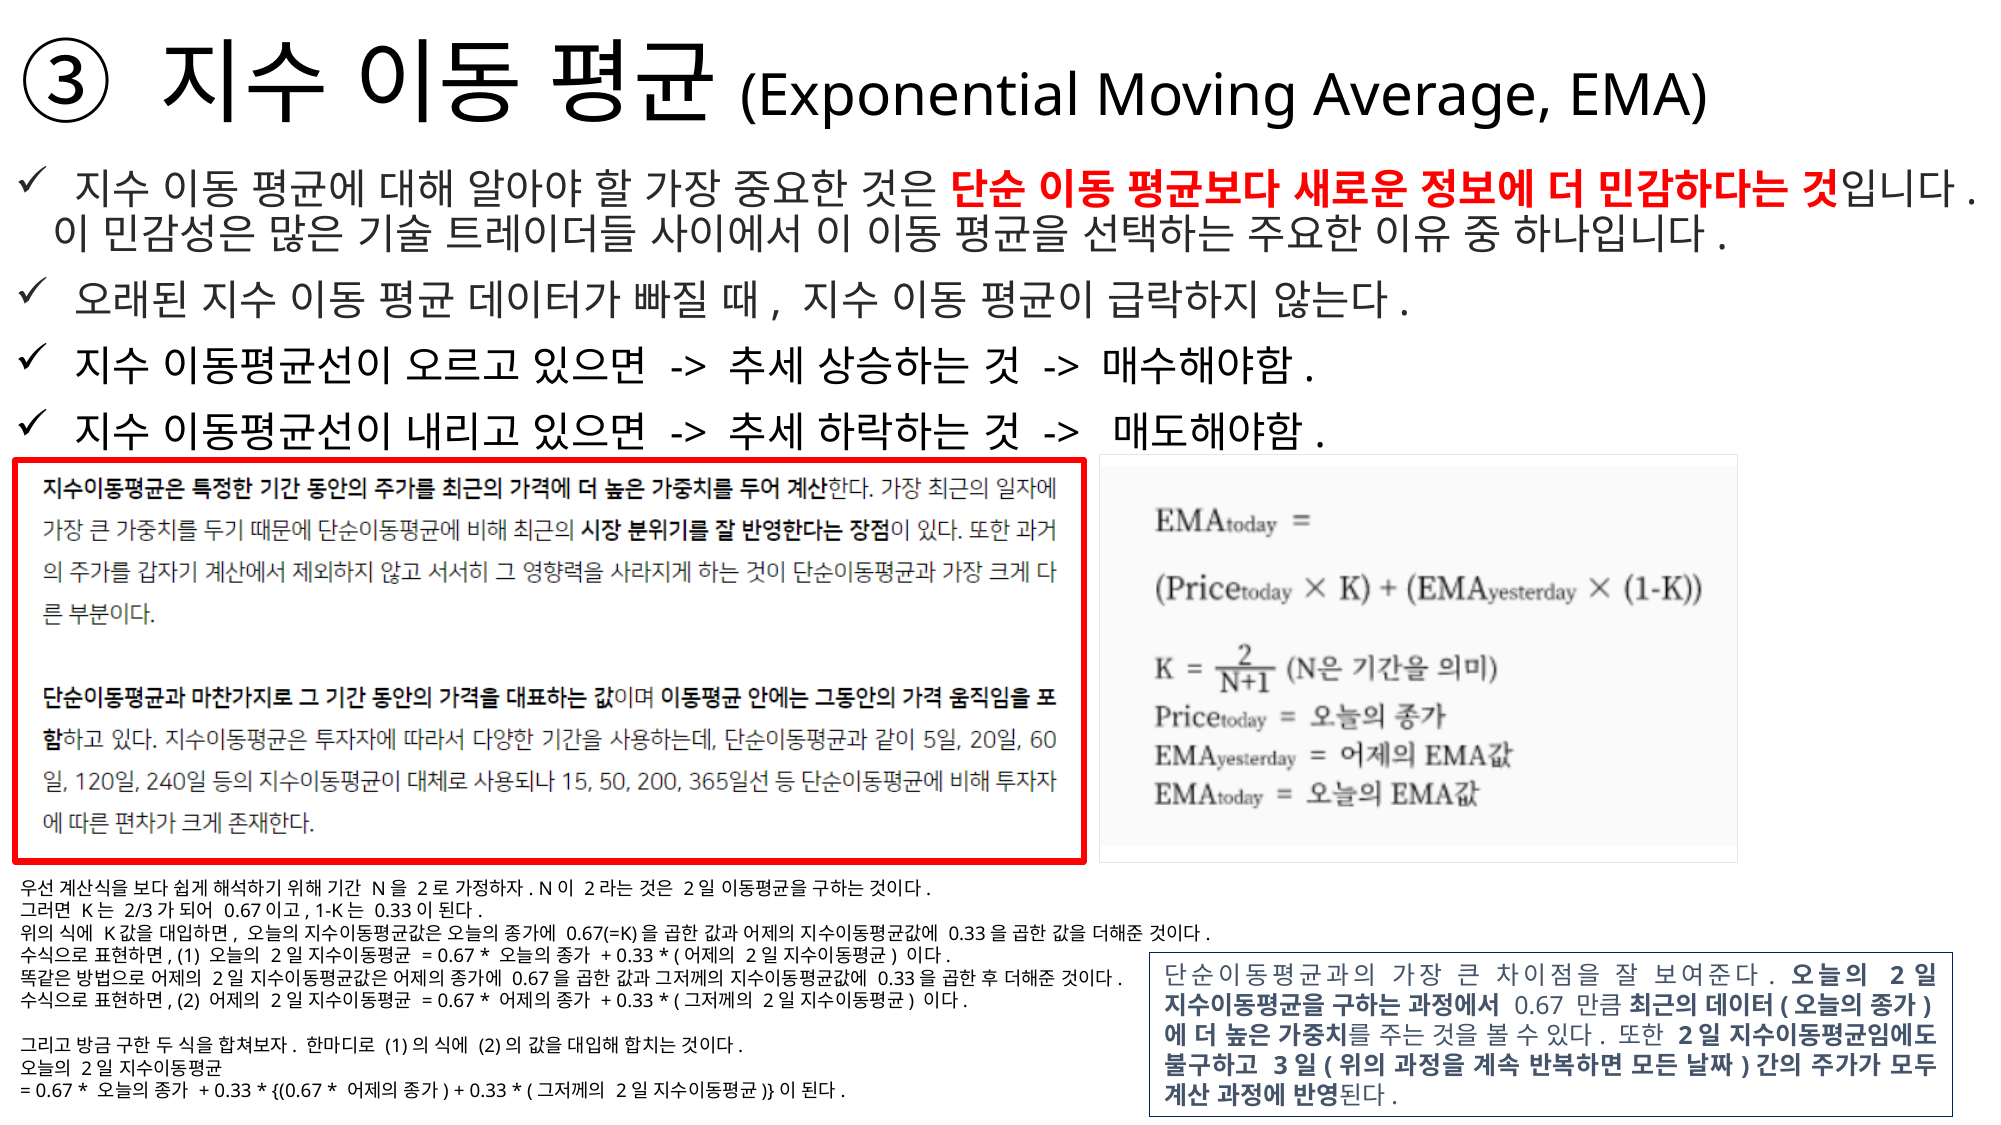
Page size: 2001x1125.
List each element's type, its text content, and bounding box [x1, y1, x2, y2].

list 지수 이동 평균에 대해 알아야 할 가장 중요한 것은 단순 이동 평균보다 새로운 정보에 더 민감하다는 것입니다. 이 민감성은 많은 기술 트레이더들 사이에서 이 이동 평균을 선택하는 주요한 이유 중 하나입니다. 오래된 지수 이동 평균 데이터가 빠질 때, 지수 이동 평균이 급락하지 않는다. 지수 이동평균선이 오르고 있으면 -> 추세 상승하는 것 -> 매수해야함. 지수 이동평균선이 내리고 있으면 -> 추세 하락하는 것 -> 매도해야함. [0, 161, 2000, 466]
picture [18, 463, 1081, 859]
text_box 우선 계산식을 보다 쉽게 해석하기 위해 기간 N을 2로 가정하자. N이 2라는 것은 2일 이동평균을 구하는 것이다. 그러면 K는 2/3가 되어 0.67이고, 1-K는 0.33이 된다. 위의 식에 K값을 대입하면, 오늘의 지수이동평균값은 오늘의 종가에 0.67(=K)을 곱한 값과 어제의 지수이동평균값에 0.33을 곱한 값을 더해준 것이다. 수식으로 표현하면, (1) 오늘의 2일 지수이동평균 = 0.67 * 오늘의 종가 + 0.33 * (어제의 2일 지수이동평균) 이다. 똑같은 방법으로 어제의 2일 지수이동평균값은 어제의 종가에 0.67을 곱한 값과 그저께의 지수이동평균값에 0.33을 곱한 후 더해준 것이다. 수식으로 표현하면, (2) 어제의 2일 지수이동평균 = 0.67 * 어제의 종가 + 0.33 * (그저께의 2일 지수이동평균) 이다. ​ 그리고 방금 구한 두 식을 합쳐보자. 한마디로 (1)의 식에 (2)의 값을 대입해 합치는 것이다. 오늘의 2일 지수이동평균 = 0.67 * 오늘의 종가 + 0.33 * {(0.67 * 어제의 종가) + 0.33 * (그저께의 2일 지수이동평균)}이 된다. [5, 869, 1282, 1110]
text_box 단순이동평균과의 가장 큰 차이점을 잘 보여준다. 오늘의 2일 지수이동평균을 구하는 과정에서 0.67 만큼 최근의 데이터(오늘의 종가)에 더 높은 가중치를 주는 것을 볼 수 있다. 또한 2일 지수이동평균임에도 불구하고 3일(위의 과정을 계속 반복하면 모든 날짜)간의 주가가 모두 계산 과정에 반영된다. [1149, 952, 1953, 1117]
title ③ 지수 이동 평균(Exponential Moving Average, EMA) [5, 0, 1731, 161]
picture [1098, 454, 1739, 863]
